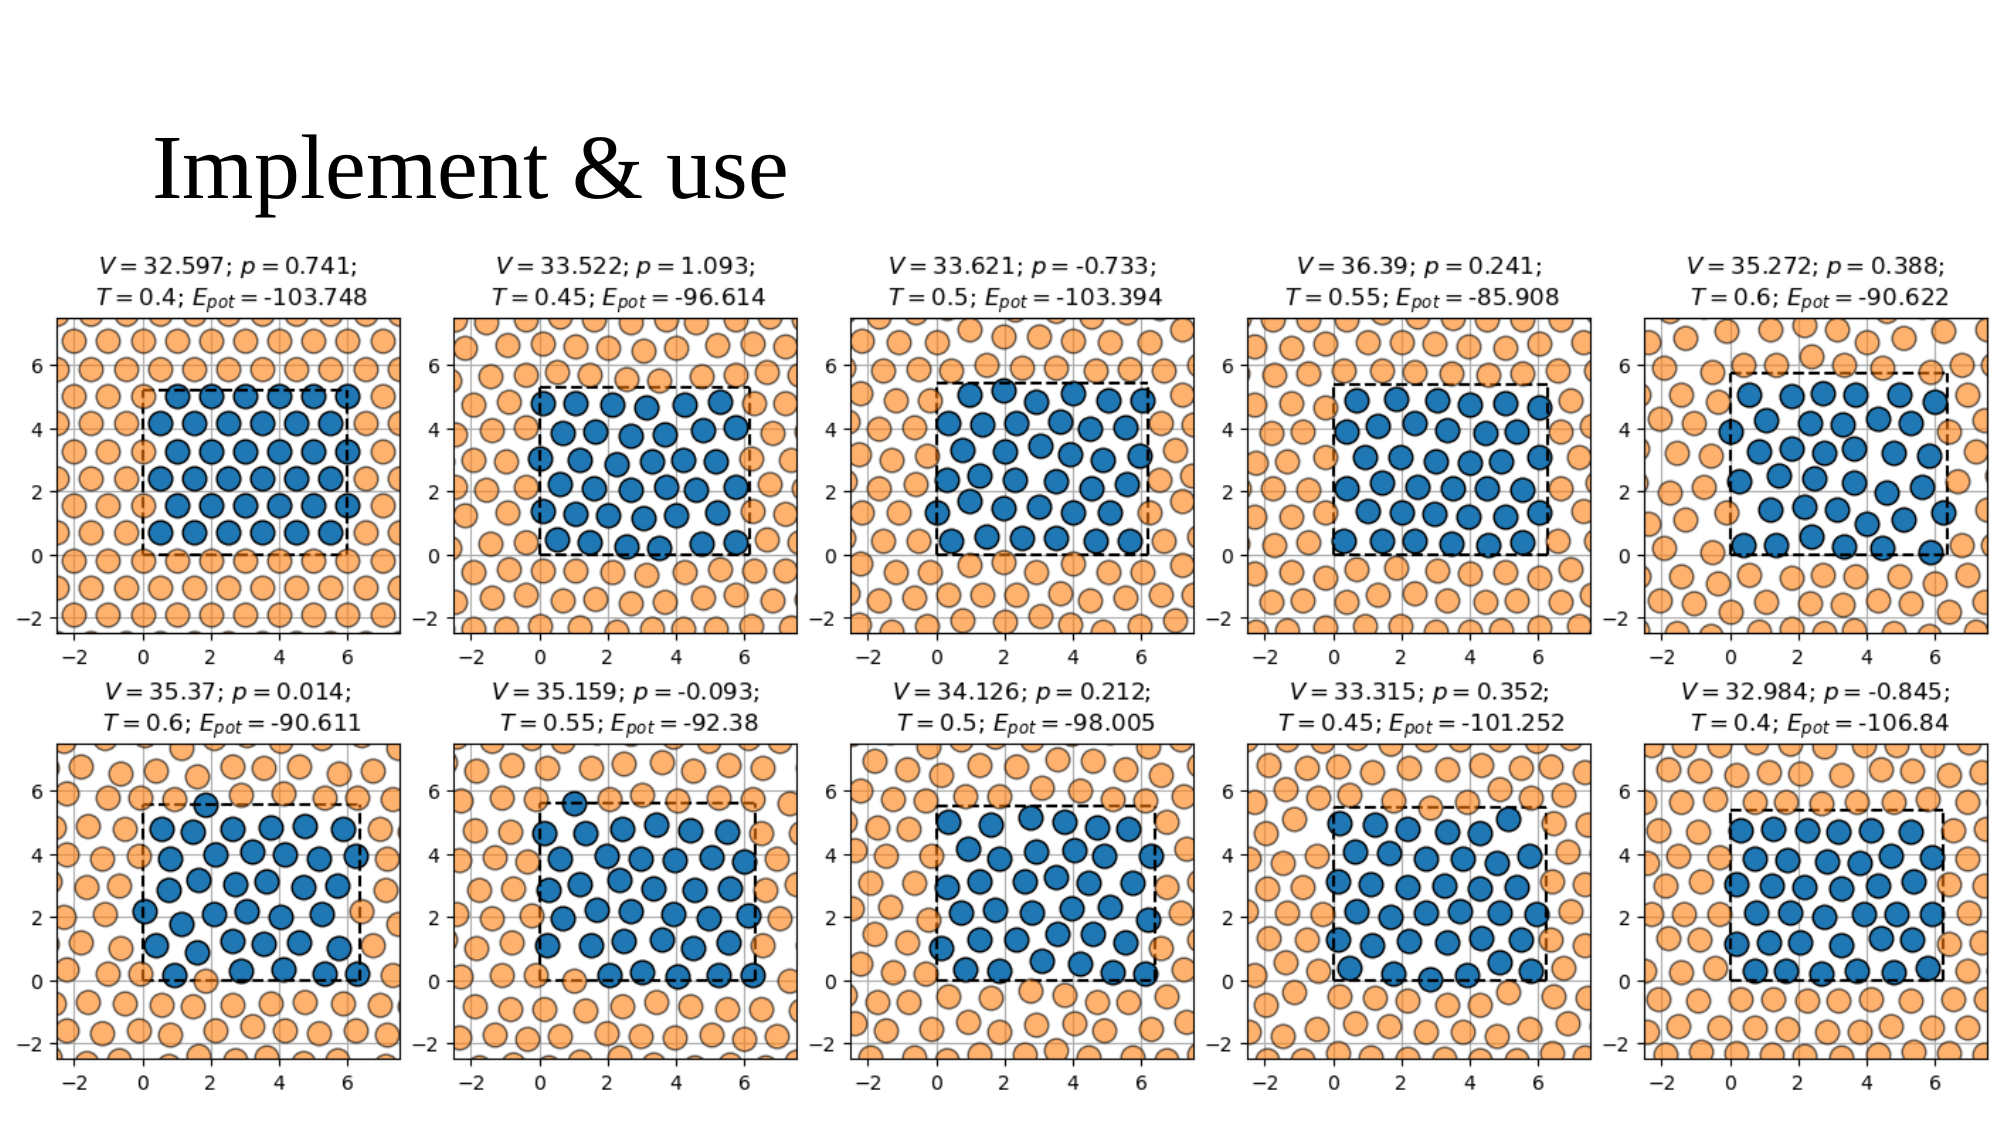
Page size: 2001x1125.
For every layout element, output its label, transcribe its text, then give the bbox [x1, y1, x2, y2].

picture [0, 240, 2000, 1108]
title Implement & use [137, 59, 1863, 240]
